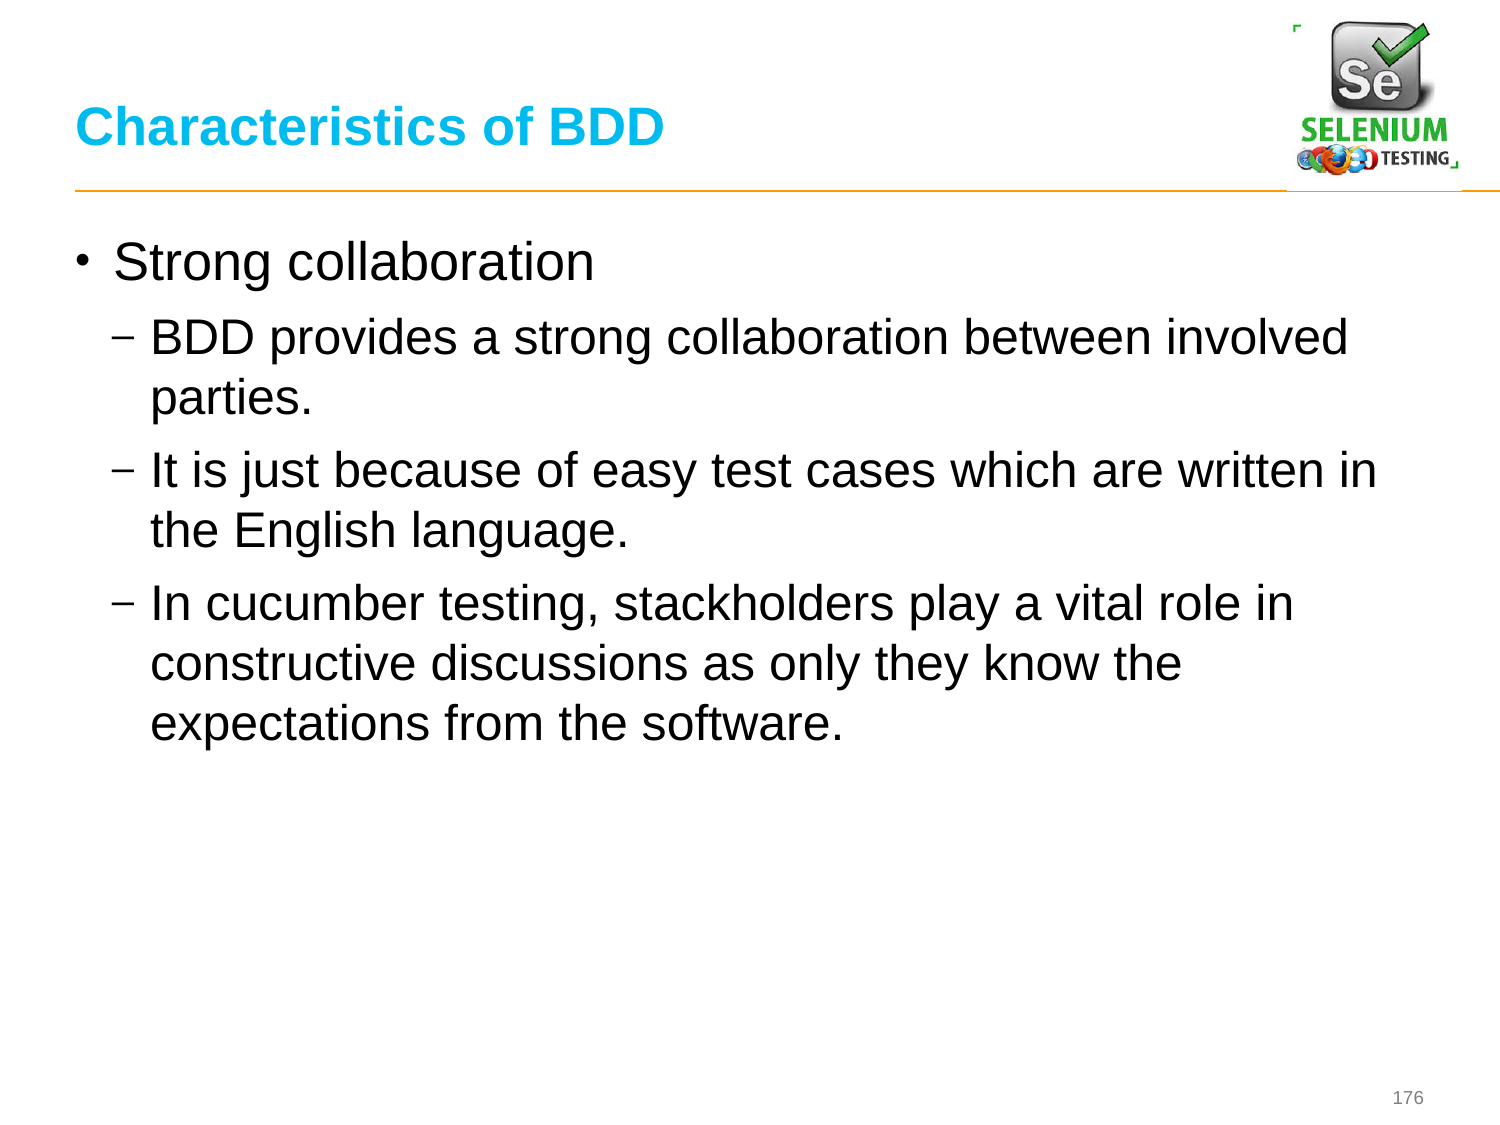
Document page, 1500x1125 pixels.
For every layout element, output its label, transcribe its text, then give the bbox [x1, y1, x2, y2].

list Strong collaboration BDD provides a strong collaboration between involved parties. It is just because of easy test cases which are written in the English language. In cucumber testing, stackholders play a vital role in constructive discussions as only they know the expectations from the software. [75, 226, 1425, 1018]
title Characteristics of BDD [75, 27, 1422, 157]
picture [1287, 16, 1462, 191]
